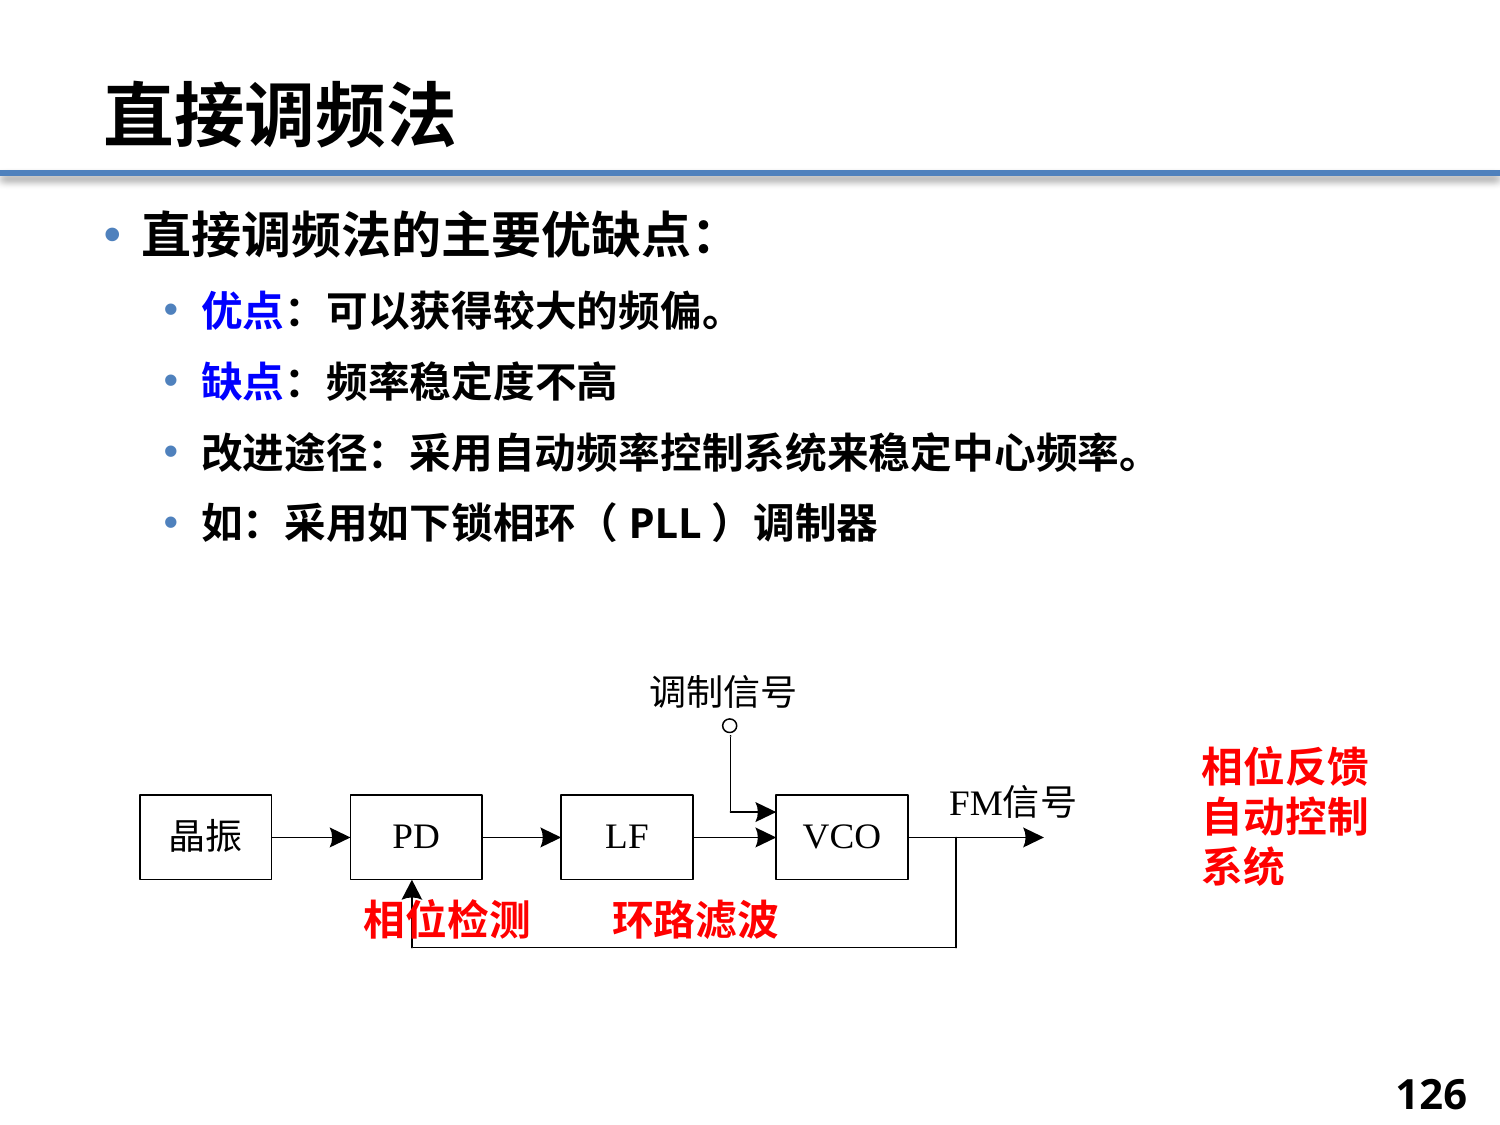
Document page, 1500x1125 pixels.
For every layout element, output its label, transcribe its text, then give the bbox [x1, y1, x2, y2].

text_box 相位反馈自动控制系统 [1193, 733, 1408, 899]
list 直接调频法的主要优缺点： 优点：可以获得较大的频偏。 缺点：频率稳定度不高 改进途径：采用自动频率控制系统来稳定中心频率。 如：采用如下锁相环（PLL）调制器 [88, 448, 1412, 1024]
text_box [131, 597, 1188, 977]
title 直接调频法 [88, 30, 1412, 164]
list 直接调频法的主要优缺点： 优点：可以获得较大的频偏。 缺点：频率稳定度不高 改进途径：采用自动频率控制系统来稳定中心频率。 如：采用如下锁相环（PLL）调制器 [88, 196, 1412, 447]
slide_number 126 [1379, 1075, 1483, 1118]
